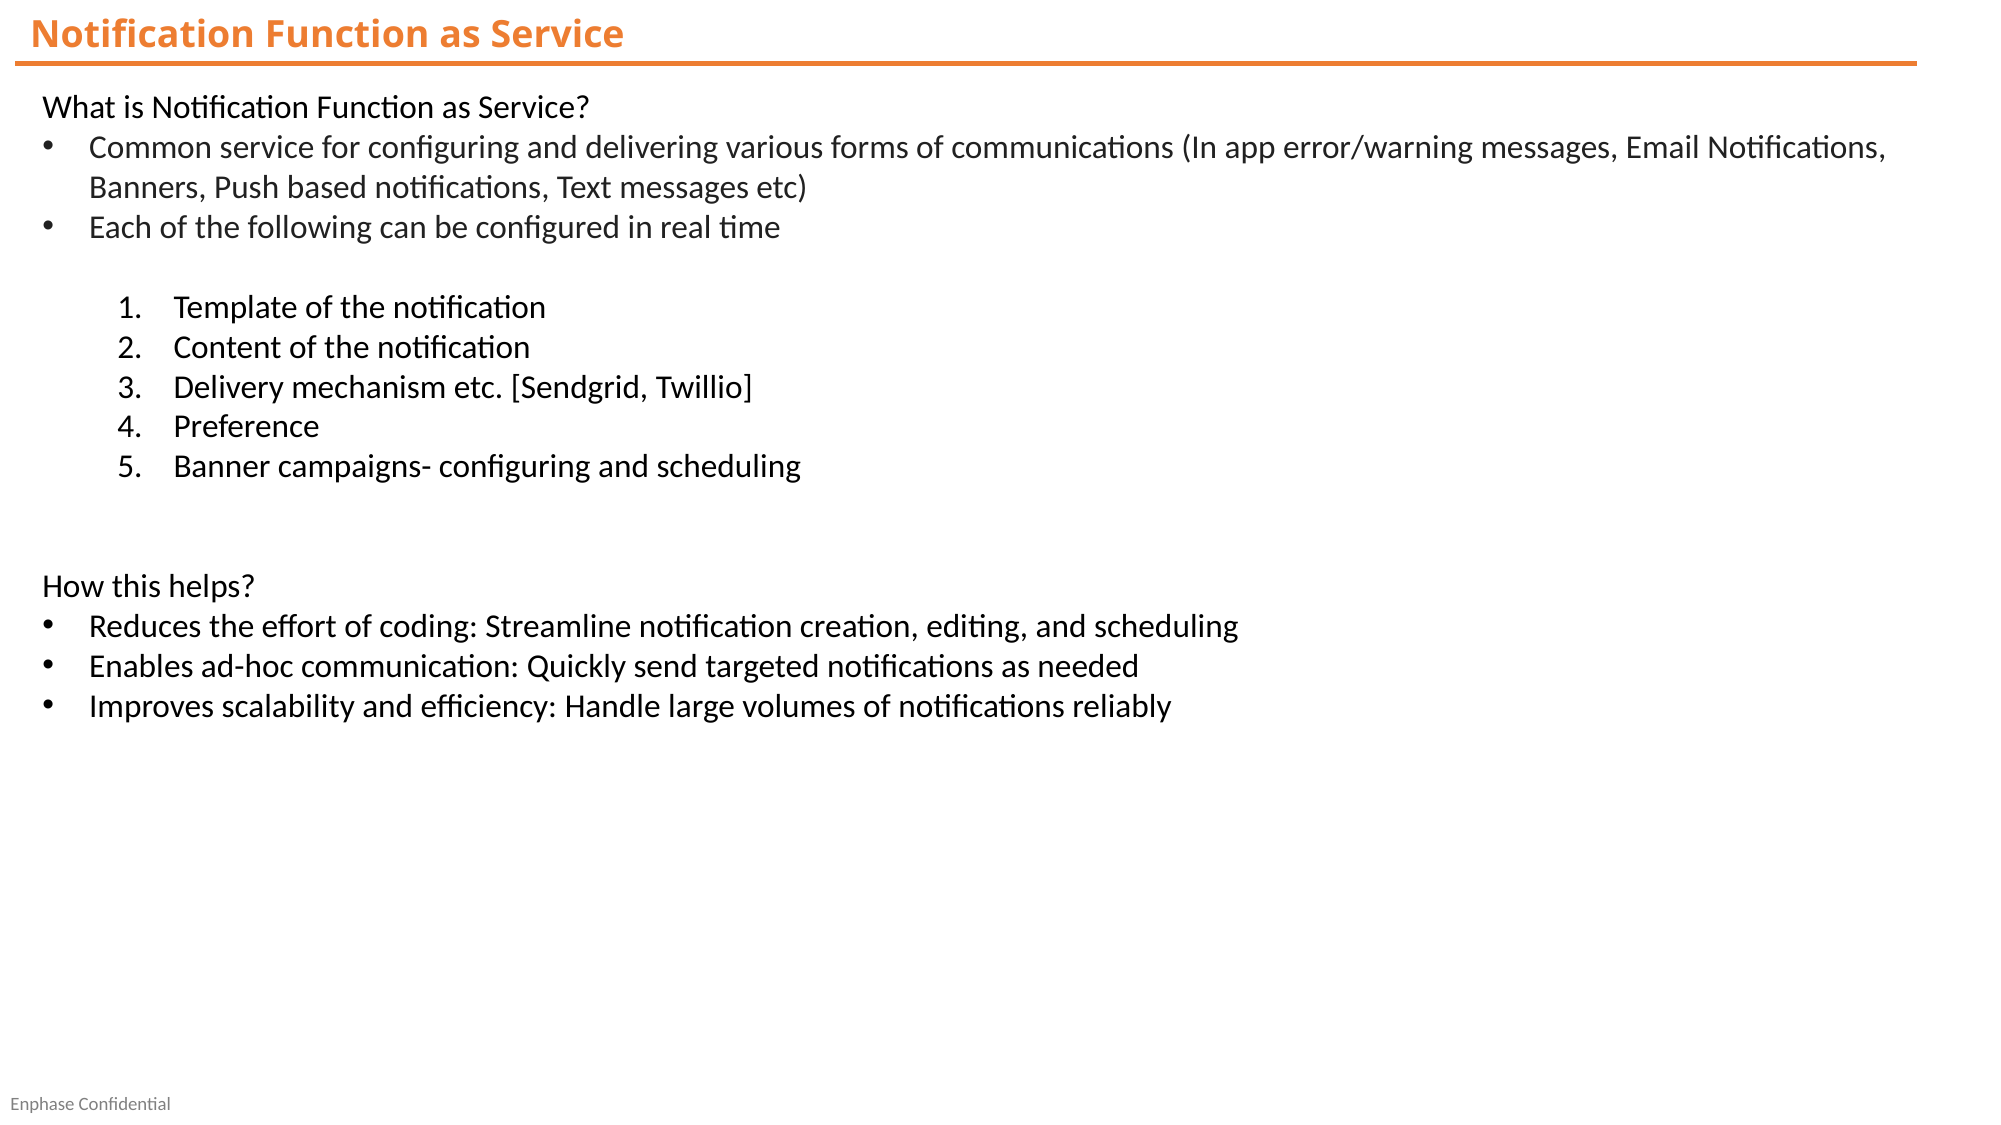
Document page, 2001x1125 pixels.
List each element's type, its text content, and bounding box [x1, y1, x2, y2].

text_box What is Notification Function as Service? Common service for configuring and delivering various forms of communications (In app error/warning messages, Email Notifications, Banners, Push based notifications, Text messages etc) Each of the following can be configured in real time Template of the notification Content of the notification Delivery mechanism etc. [Sendgrid, Twillio] Preference Banner campaigns- configuring and scheduling How this helps? Reduces the effort of coding: Streamline notification creation, editing, and scheduling Enables ad-hoc communication: Quickly send targeted notifications as needed Improves scalability and efficiency: Handle large volumes of notifications reliably [27, 77, 1976, 852]
text_box Notification Function as Service [15, 2, 1655, 61]
